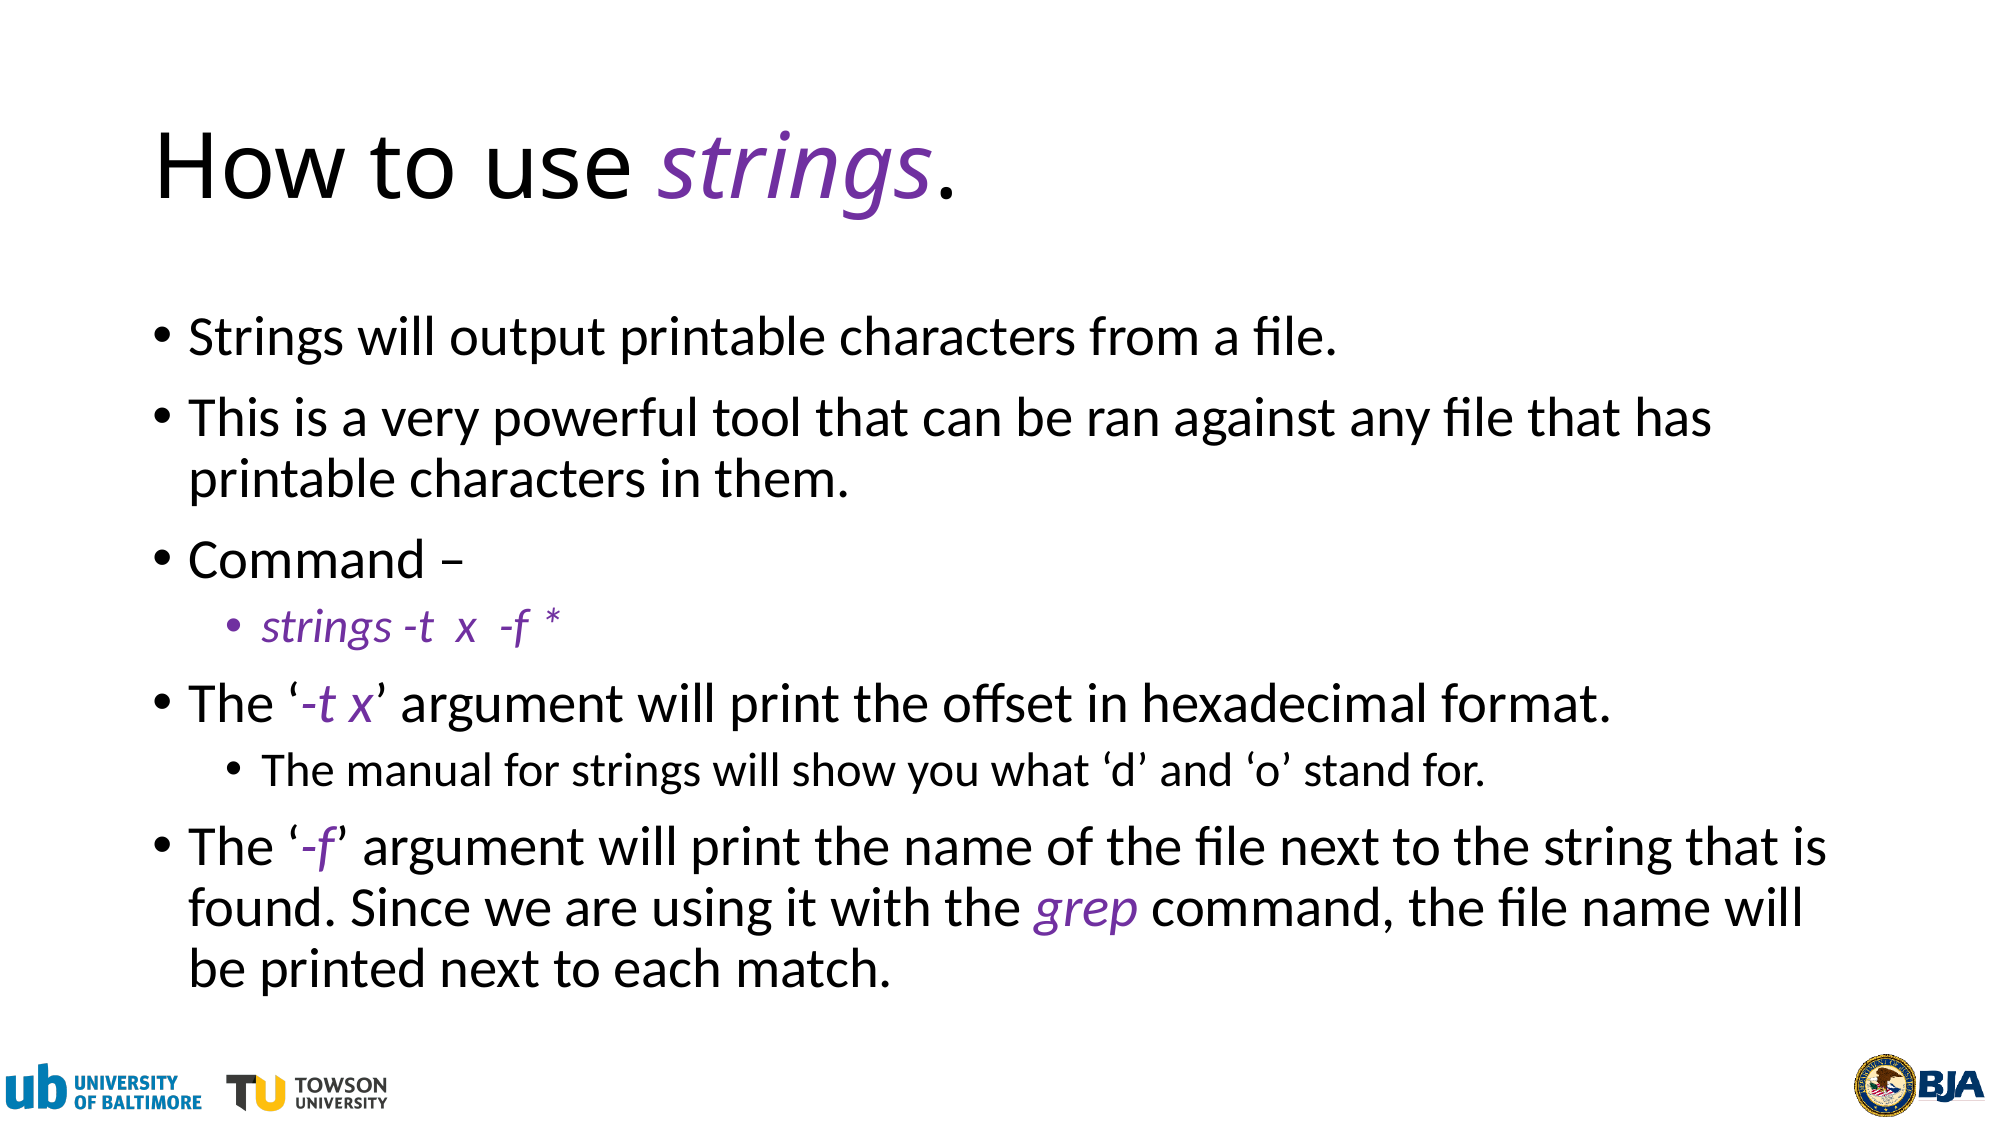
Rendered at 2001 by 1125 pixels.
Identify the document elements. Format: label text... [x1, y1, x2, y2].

list Strings will output printable characters from a file. This is a very powerful tool that can be ran against any file that has printable characters in them. Command – strings -t x -f * The ‘-t x’ argument will print the offset in hexadecimal format. The manual for strings will show you what ‘d’ and ‘o’ stand for. The ‘-f’ argument will print the name of the file next to the string that is found. Since we are using it with the grep command, the file name will be printed next to each match. [137, 299, 1863, 1014]
picture [0, 1031, 407, 1125]
title How to use strings. [137, 59, 1863, 278]
picture [1854, 1054, 1986, 1117]
